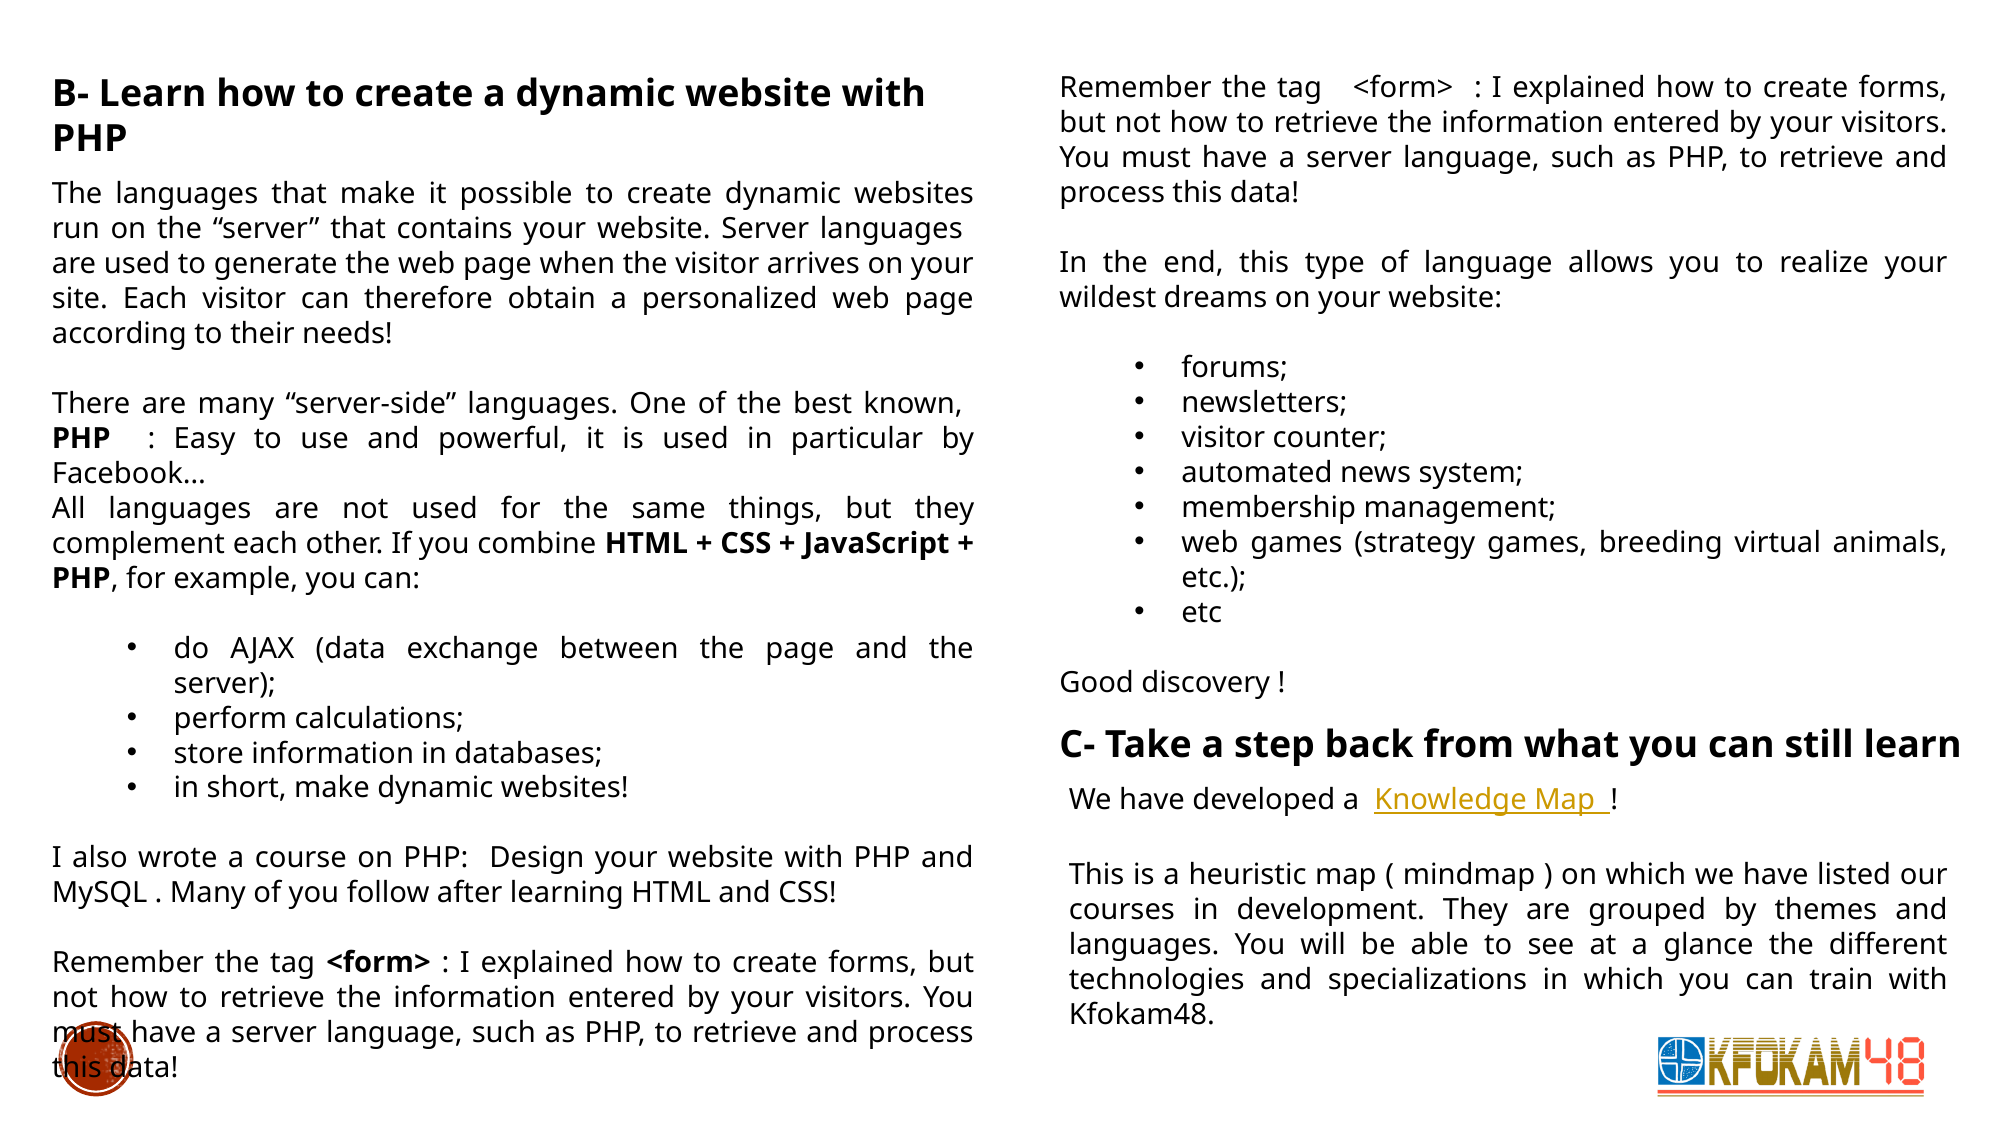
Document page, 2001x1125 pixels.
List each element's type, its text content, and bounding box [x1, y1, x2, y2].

text_box C- Take a step back from what you can still learn [1044, 712, 2000, 773]
text_box B- Learn how to create a dynamic website with PHP [37, 61, 948, 166]
text_box Remember the tag <form> : I explained how to create forms, but not how to retrieve the information entered by your visitors. You must have a server language, such as PHP, to retrieve and process this data! In the end, this type of language allows you to realize your wildest dreams on your website: forums; newsletters; visitor counter; automated news system; membership management; web games (strategy games, breeding virtual animals, etc.); etc Good discovery ! [1044, 61, 1964, 706]
picture [1653, 1038, 1929, 1101]
text_box We have developed a Knowledge Map ! This is a heuristic map ( mindmap ) on which we have listed our courses in development. They are grouped by themes and languages. You will be able to see at a glance the different technologies and specializations in which you can train with Kfokam48. [1053, 773, 1964, 1038]
text_box The languages ​​that make it possible to create dynamic websites run on the “server” that contains your website. Server languages ​​are used to generate the web page when the visitor arrives on your site. Each visitor can therefore obtain a personalized web page according to their needs! There are many “server-side” languages. One of the best known, PHP : Easy to use and powerful, it is used in particular by Facebook… All languages ​​are not used for the same things, but they complement each other. If you combine HTML + CSS + JavaScript + PHP, for example, you can: do AJAX (data exchange between the page and the server); perform calculations; store information in databases; in short, make dynamic websites! I also wrote a course on PHP: Design your website with PHP and MySQL . Many of you follow after learning HTML and CSS! Remember the tag <form> : I explained how to create forms, but not how to retrieve the information entered by your visitors. You must have a server language, such as PHP, to retrieve and process this data! [37, 167, 990, 1091]
